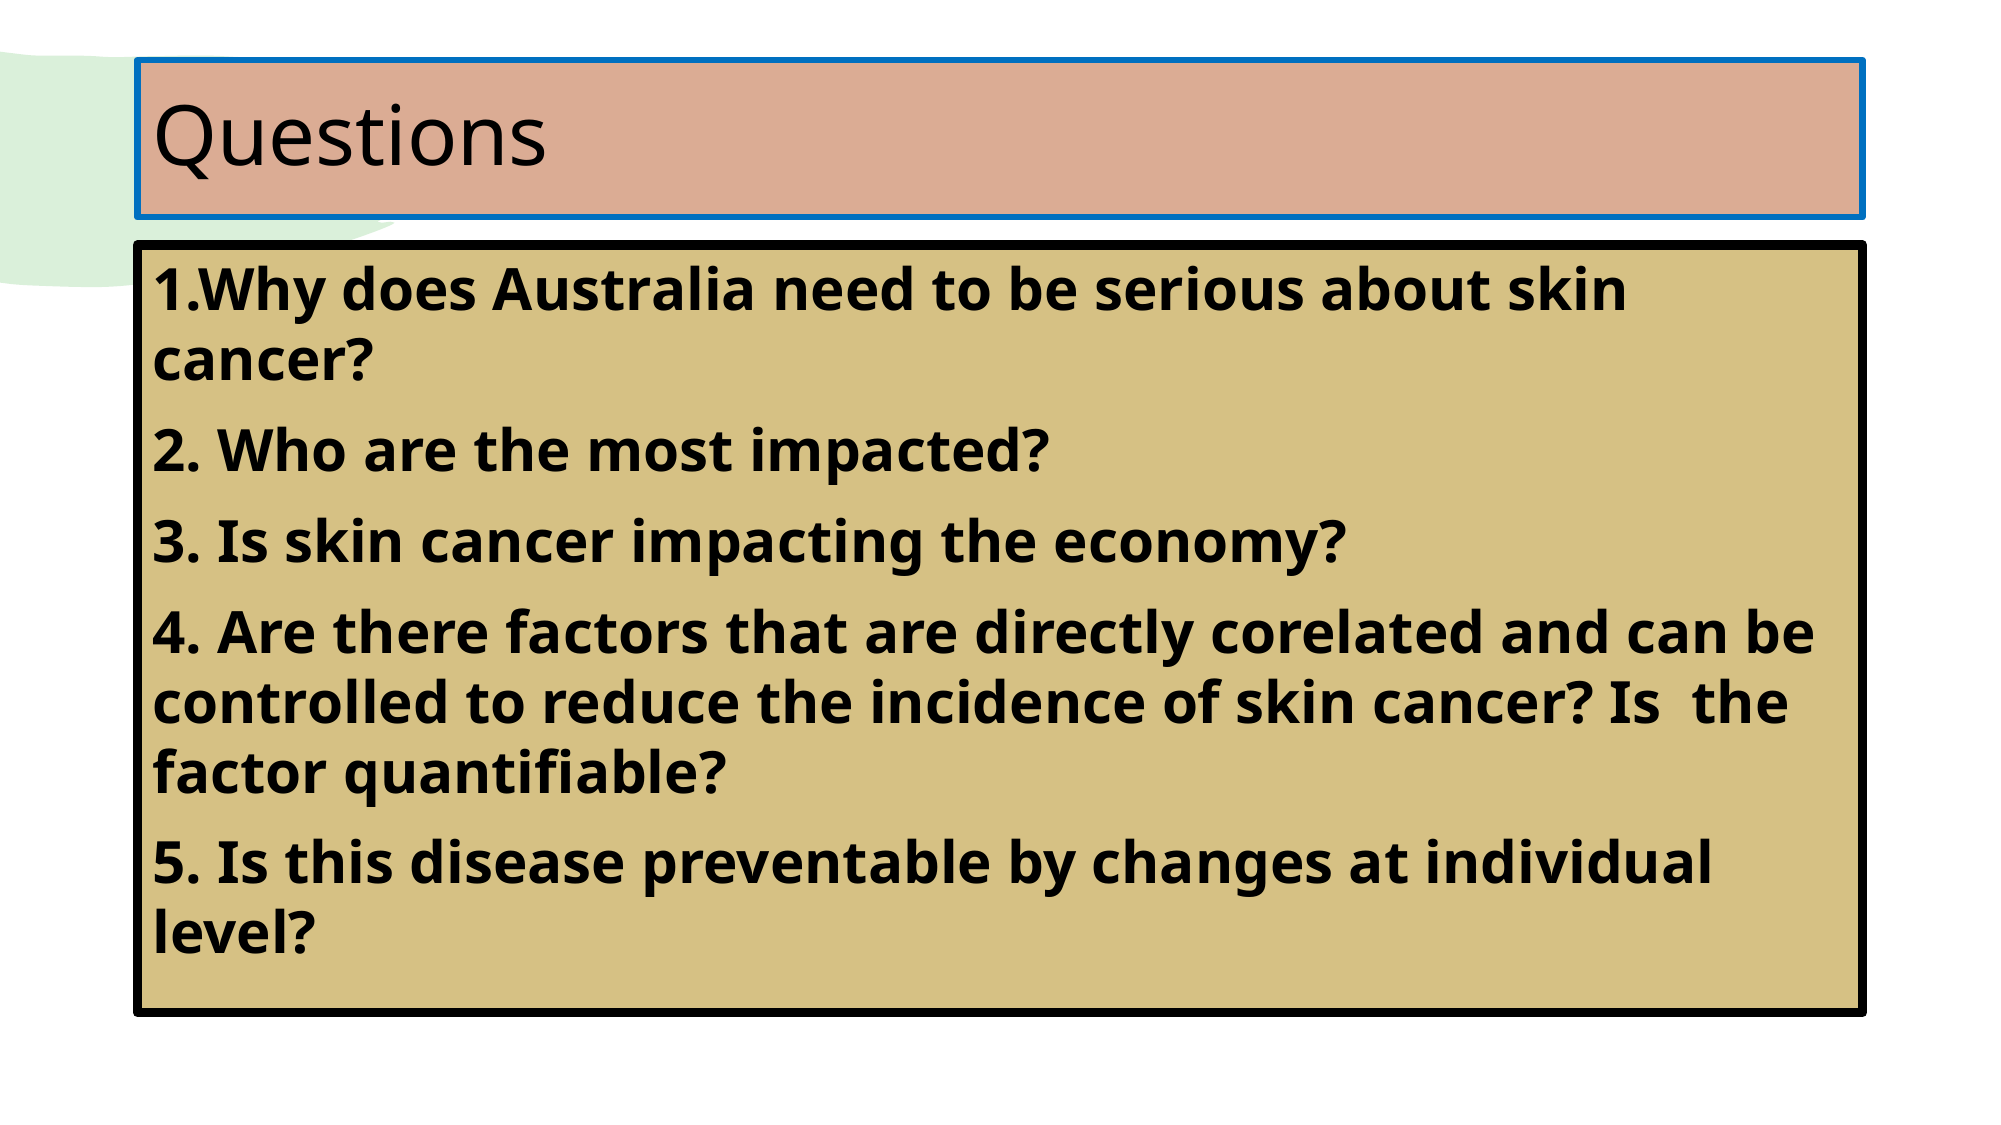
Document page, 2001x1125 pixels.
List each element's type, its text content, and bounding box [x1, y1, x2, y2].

title Questions [137, 59, 1863, 218]
list 1.Why does Australia need to be serious about skin cancer? 2. Who are the most impacted? 3. Is skin cancer impacting the economy? 4. Are there factors that are directly corelated and can be controlled to reduce the incidence of skin cancer? Is the factor quantifiable? 5. Is this disease preventable by changes at individual level? [137, 244, 1863, 1013]
